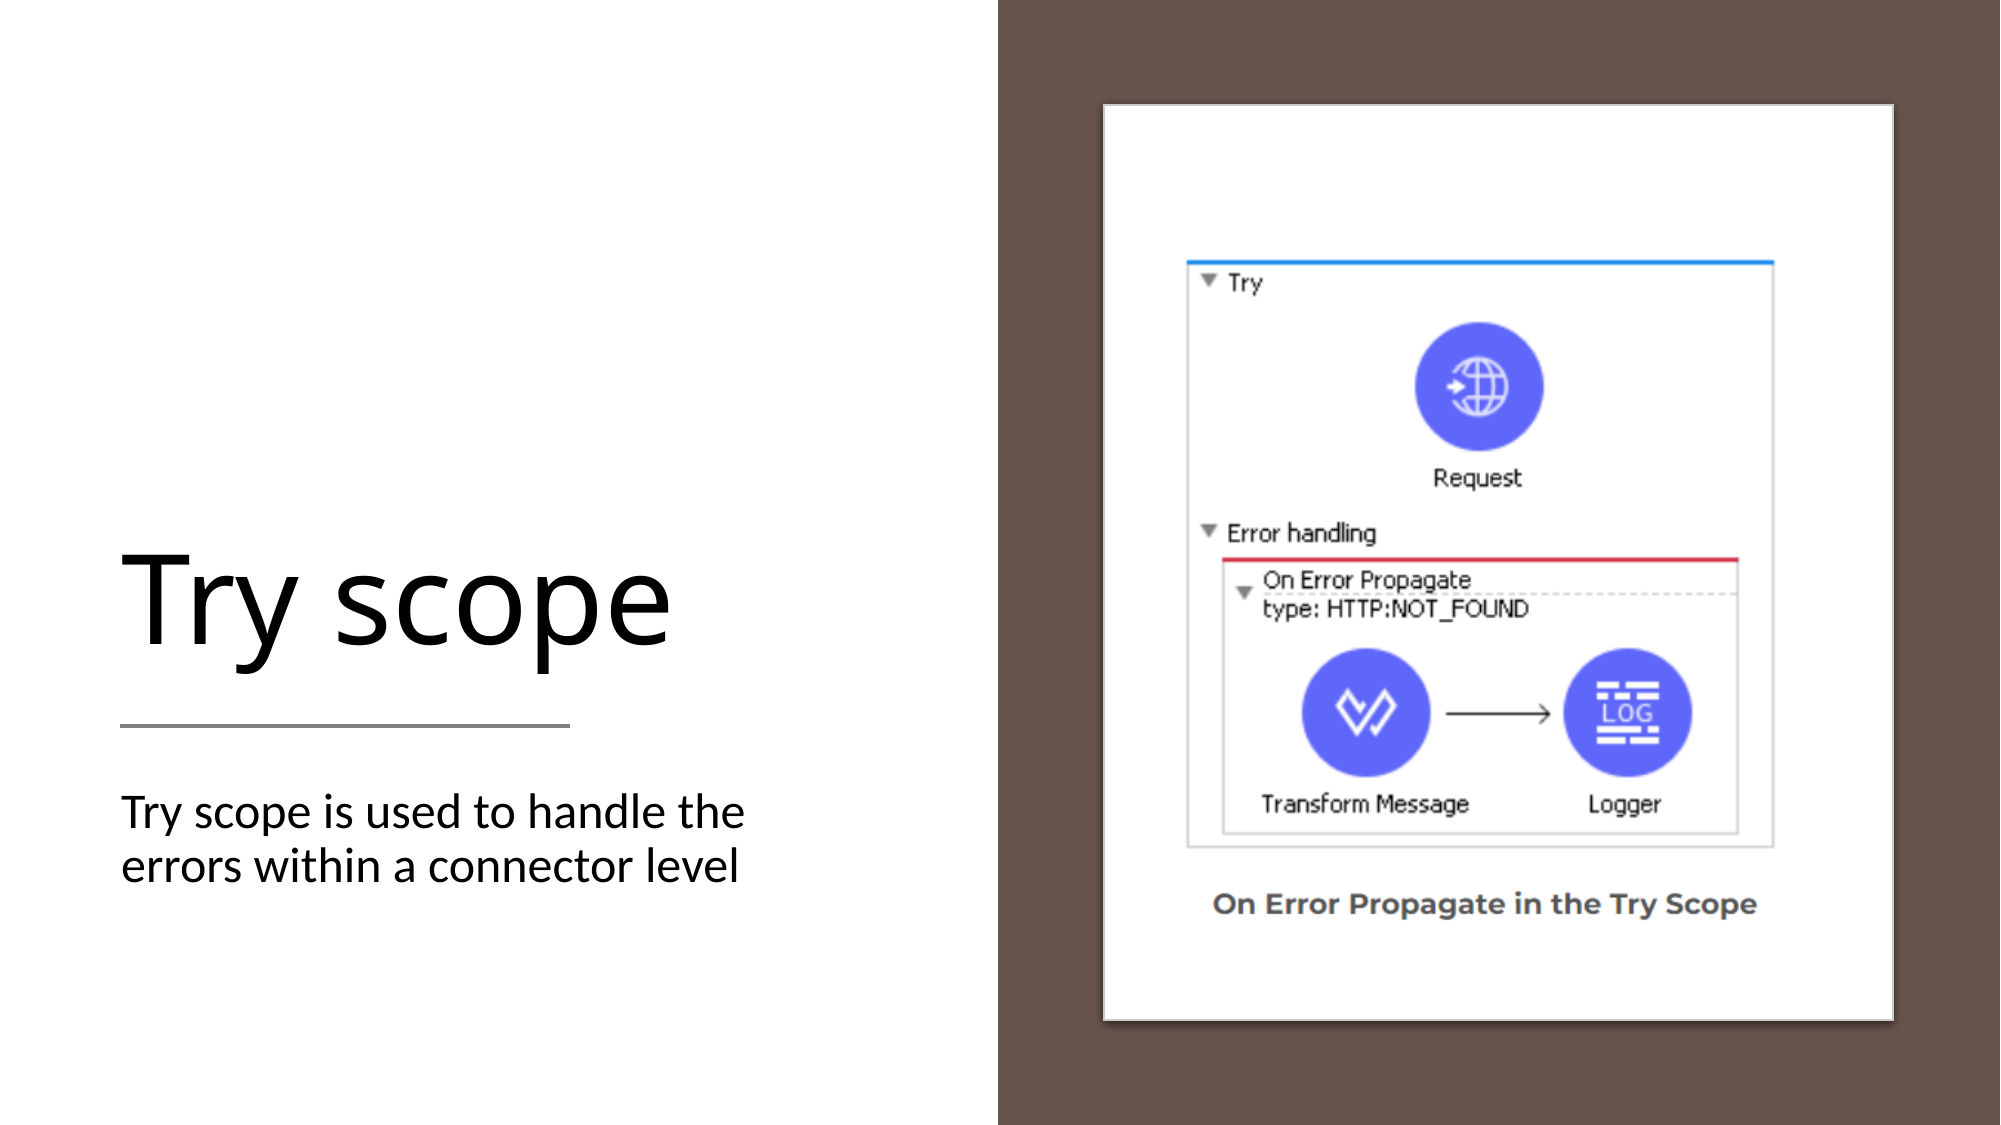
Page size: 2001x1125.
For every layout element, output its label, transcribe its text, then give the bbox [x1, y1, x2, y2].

text_box [997, 0, 2000, 1125]
list Try scope is used to handle the errors within a connector level [105, 778, 892, 1020]
text_box [1103, 104, 1894, 1021]
title Try scope [105, 104, 892, 680]
picture [1156, 199, 1841, 926]
